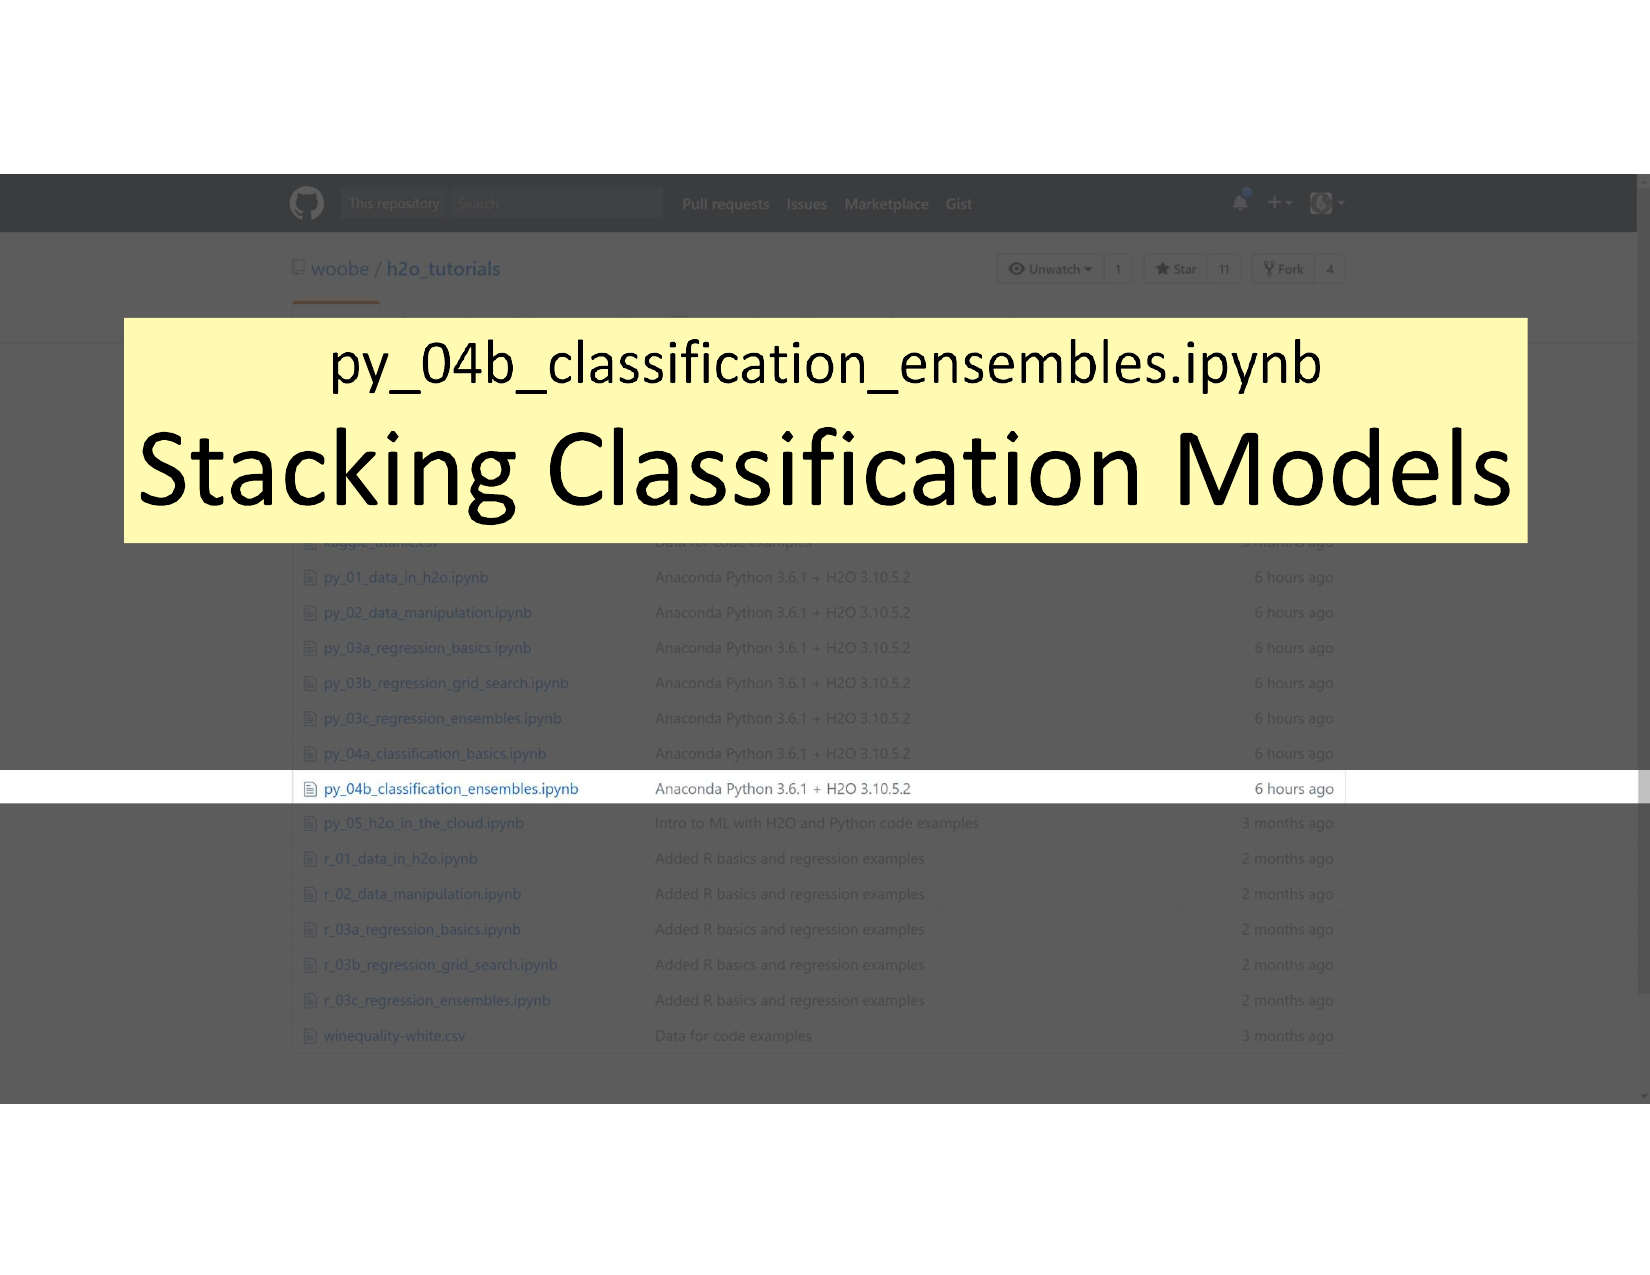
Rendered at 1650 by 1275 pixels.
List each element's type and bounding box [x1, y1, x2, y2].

text_box [0, 173, 1650, 1104]
